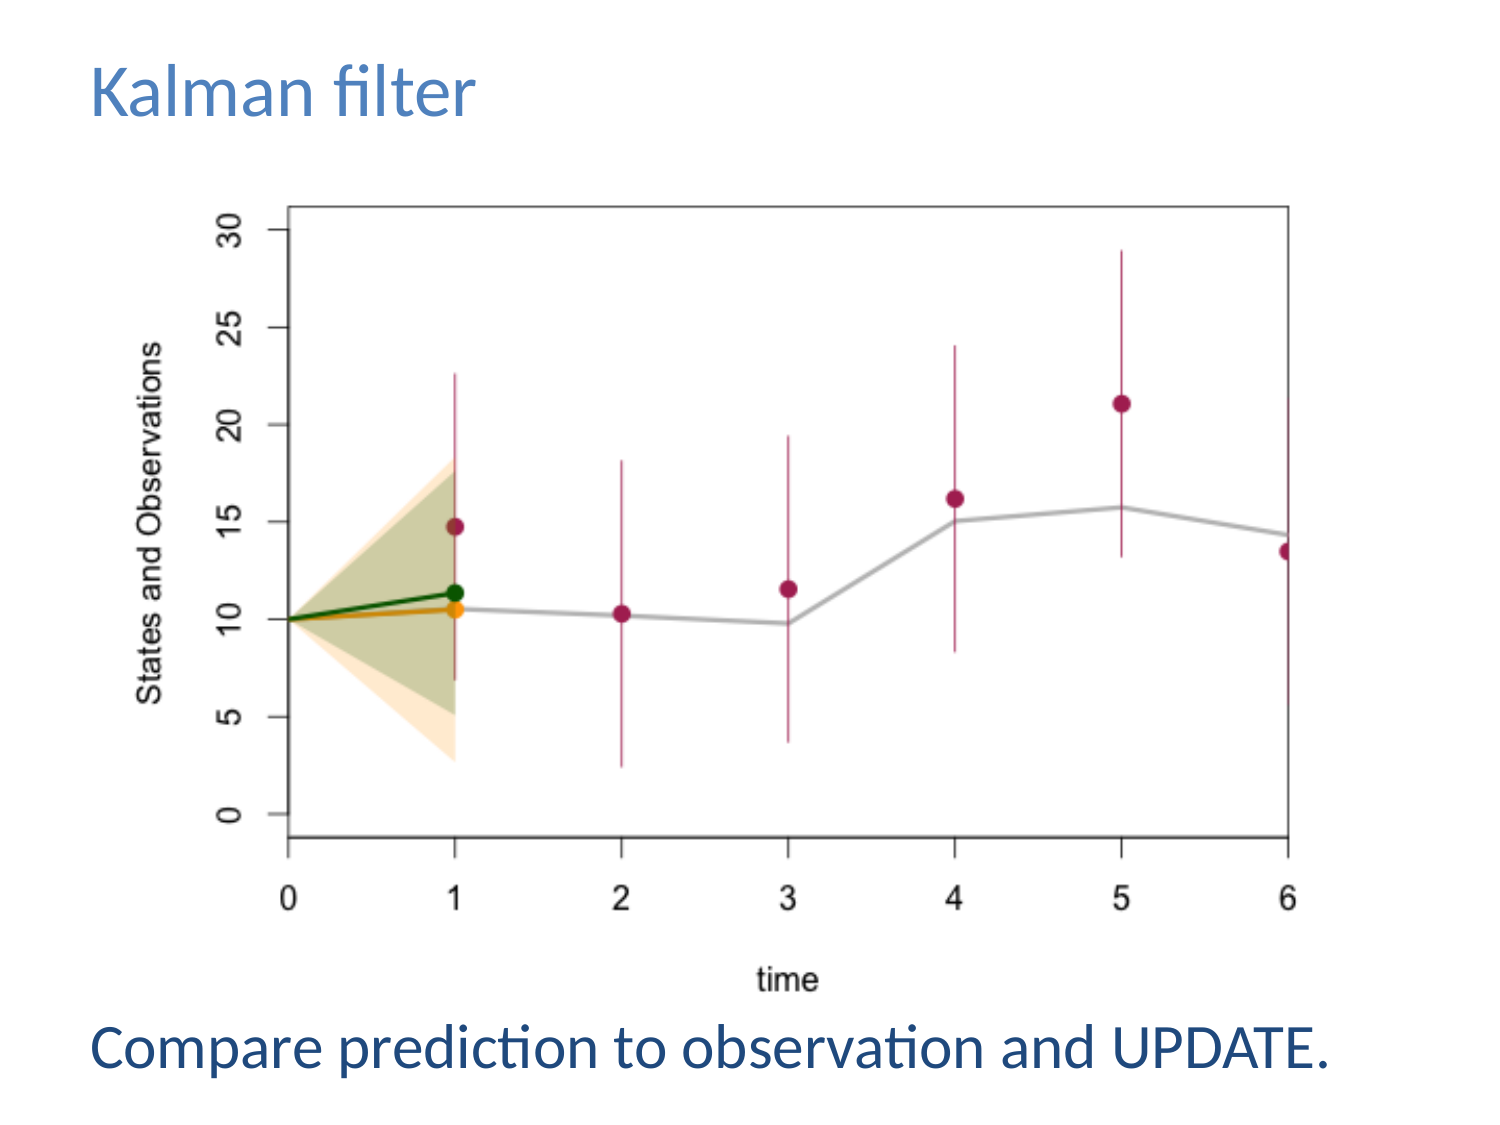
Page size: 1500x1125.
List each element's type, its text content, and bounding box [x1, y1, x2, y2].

list Compare prediction to observation and UPDATE. [75, 997, 1475, 1090]
title Kalman filter [75, 30, 1425, 144]
picture [128, 126, 1369, 999]
